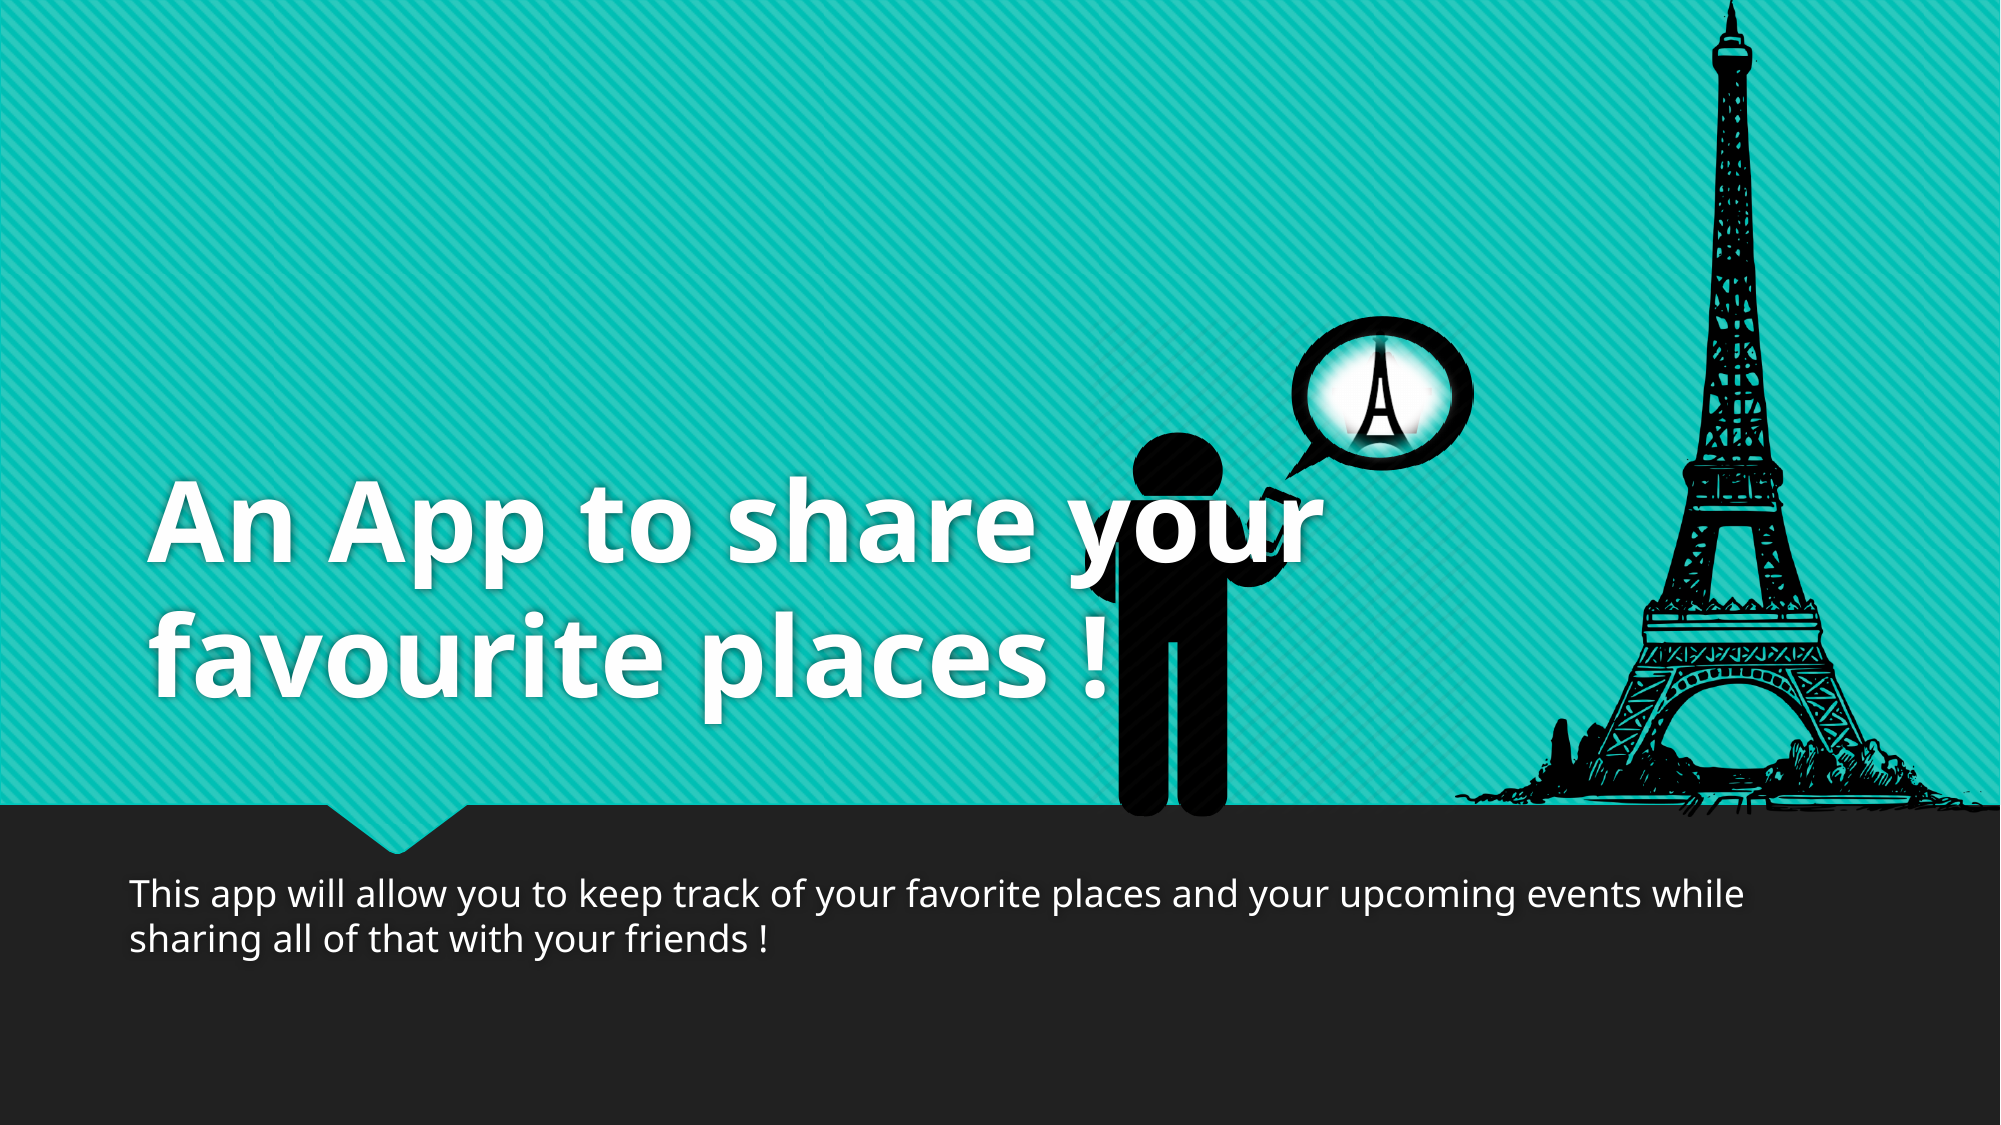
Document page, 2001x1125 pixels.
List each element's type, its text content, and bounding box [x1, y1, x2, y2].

subtitle This app will allow you to keep track of your favorite places and your upcoming events while sharing all of that with your friends ! [114, 862, 1852, 1003]
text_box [1085, 314, 1475, 817]
title An App to share your favourite places ! [132, 240, 1454, 728]
picture [1454, 0, 2000, 817]
